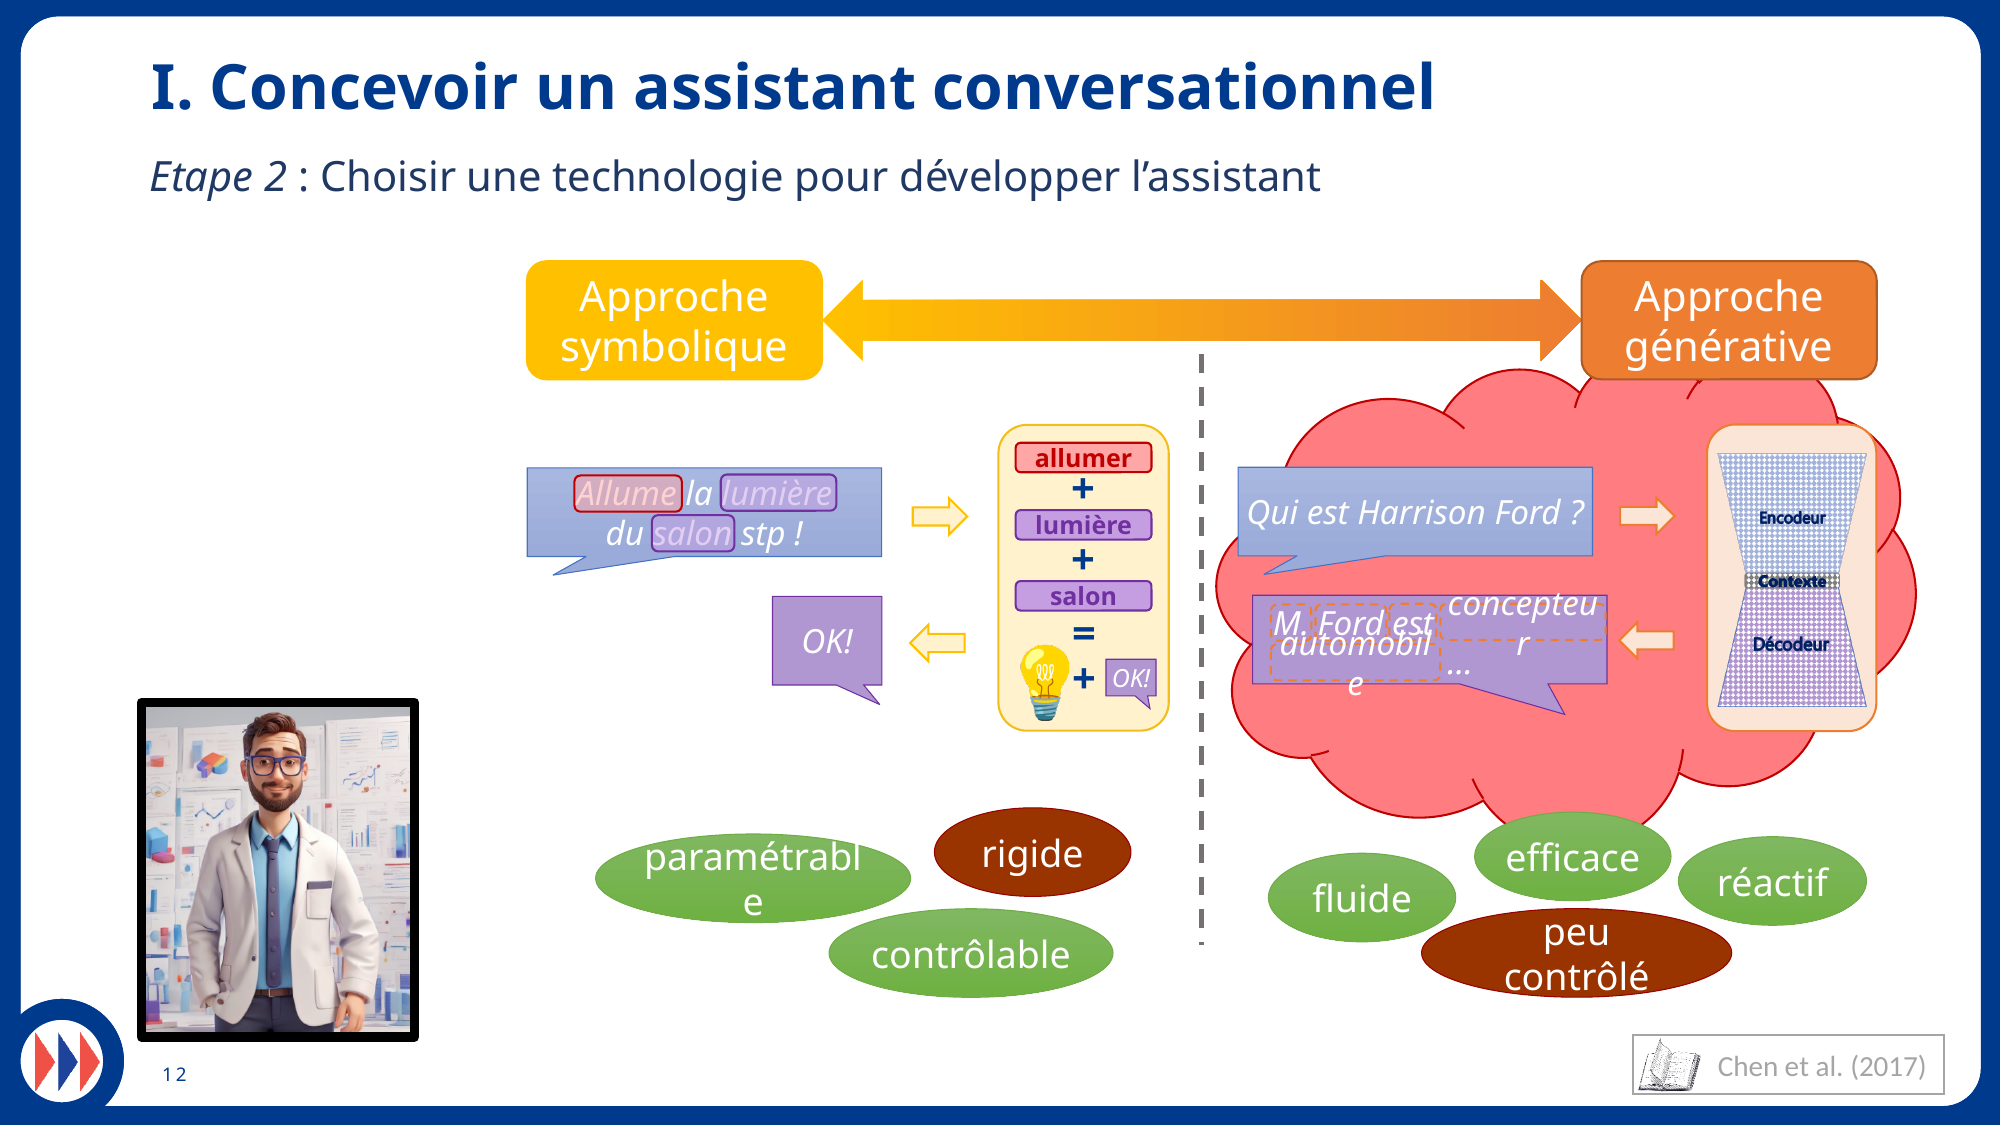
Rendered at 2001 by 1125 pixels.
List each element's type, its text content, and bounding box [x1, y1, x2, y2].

slide_number 12 [147, 1056, 233, 1094]
list Etape 2 : Choisir une technologie pour développer l’assistant [134, 142, 1945, 201]
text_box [595, 807, 1131, 998]
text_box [574, 424, 1169, 731]
picture [145, 707, 410, 1033]
title I. Concevoir un assistant conversationnel [137, 48, 1945, 135]
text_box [526, 261, 1877, 945]
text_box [1268, 812, 1867, 998]
picture [35, 1032, 100, 1091]
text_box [1620, 424, 1877, 732]
text_box [1877, 439, 1917, 675]
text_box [1633, 1034, 1945, 1094]
